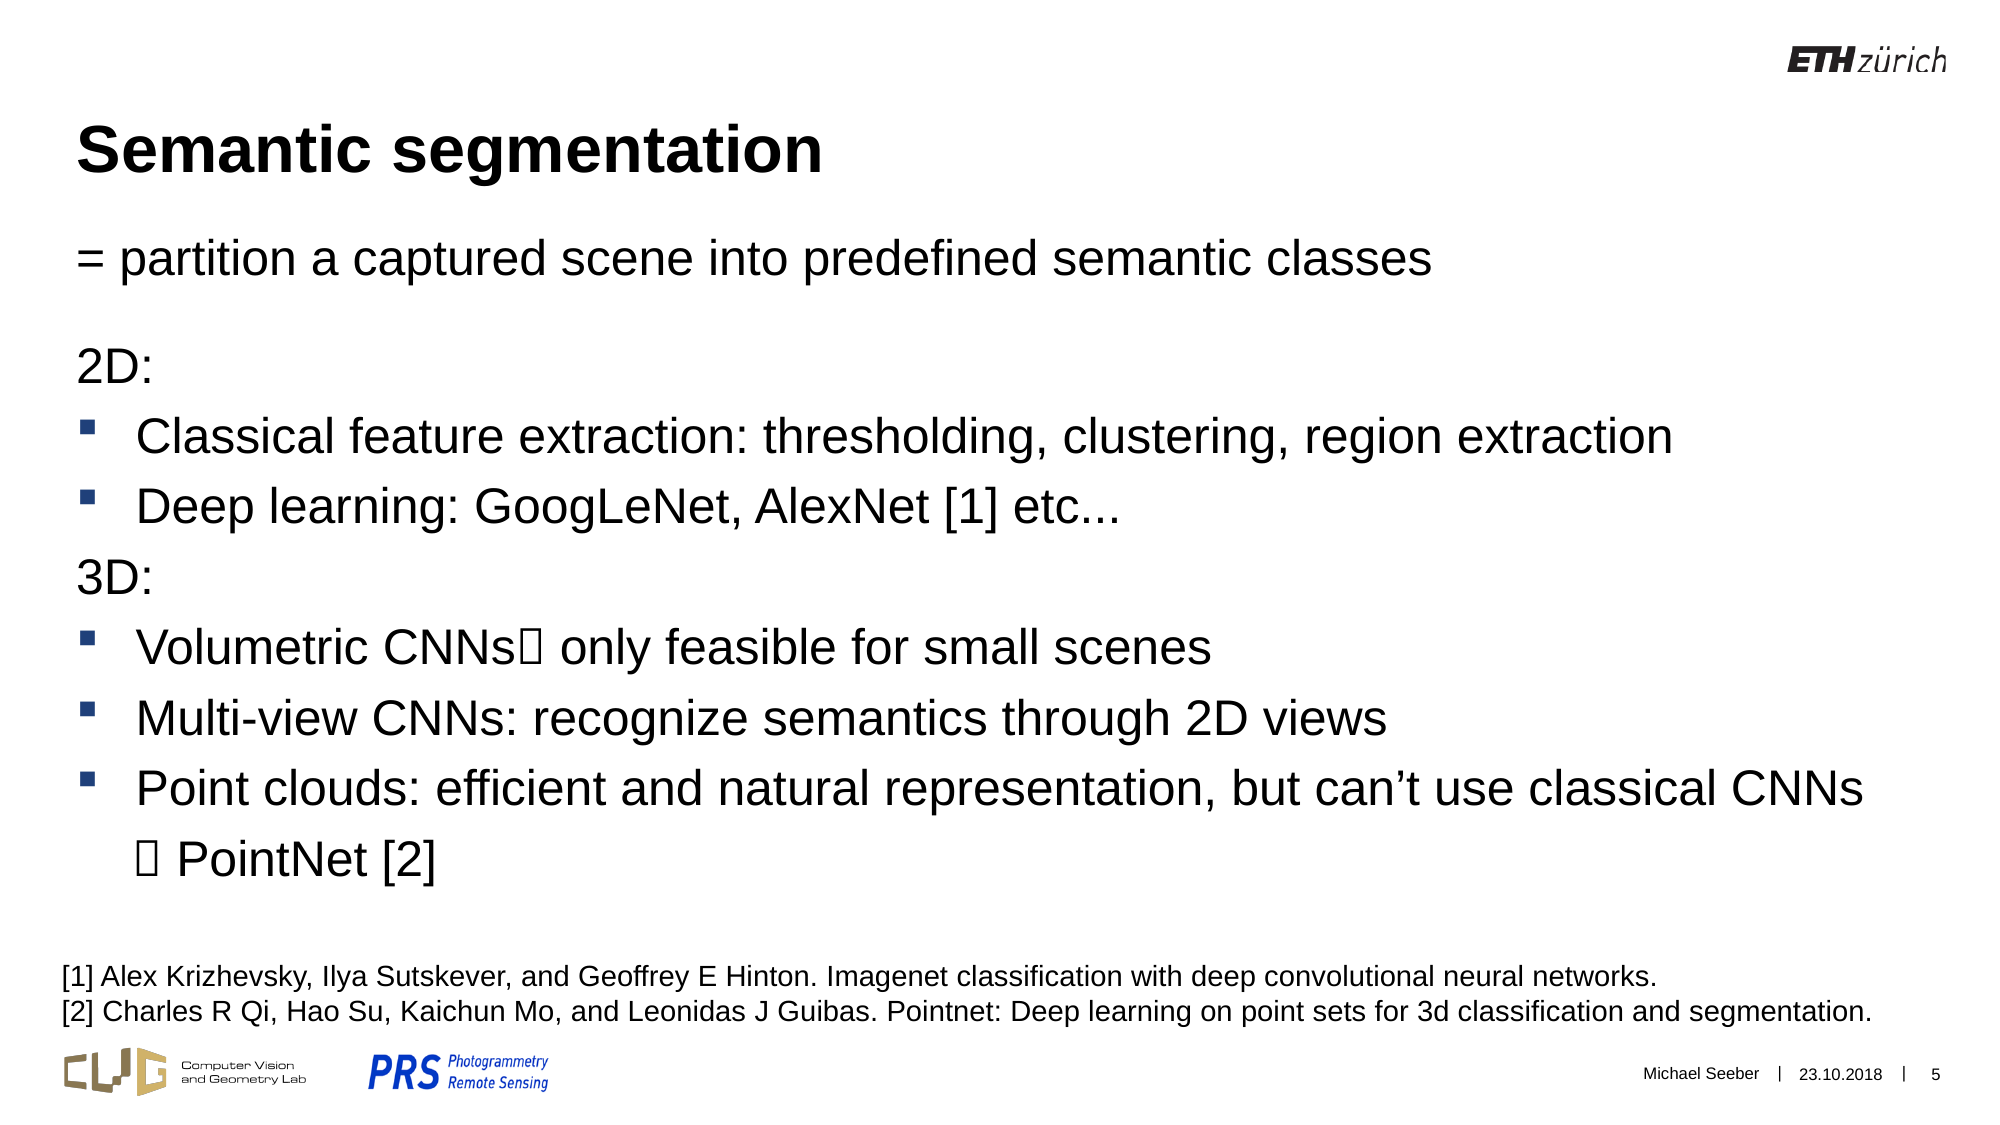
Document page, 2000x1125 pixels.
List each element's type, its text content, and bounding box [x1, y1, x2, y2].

slide_number 5 [1906, 1034, 1966, 1112]
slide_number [1790, 1036, 1892, 1112]
text_box [1] Alex Krizhevsky, Ilya Sutskever, and Geoffrey E Hinton. Imagenet classification with deep convolutional neural networks. [2] Charles R Qi, Hao Su, Kaichun Mo, and Leonidas J Guibas. Pointnet: Deep learning on point sets for 3d classification and segmentation. [46, 950, 1961, 1036]
picture [52, 1038, 324, 1106]
picture [362, 1049, 553, 1098]
footer Michael Seeber [999, 1036, 1760, 1111]
list = partition a captured scene into predefined semantic classes 2D: Classical feature extraction: thresholding, clustering, region extraction Deep learning: GoogLeNet, AlexNet [1] etc... 3D: Volumetric CNNs only feasible for small scenes Multi-view CNNs: recognize semantics through 2D views Point clouds: efficient and natural representation, but can’t use classical CNNs  PointNet [2] [53, 224, 1946, 950]
title Semantic segmentation [53, 97, 1946, 190]
